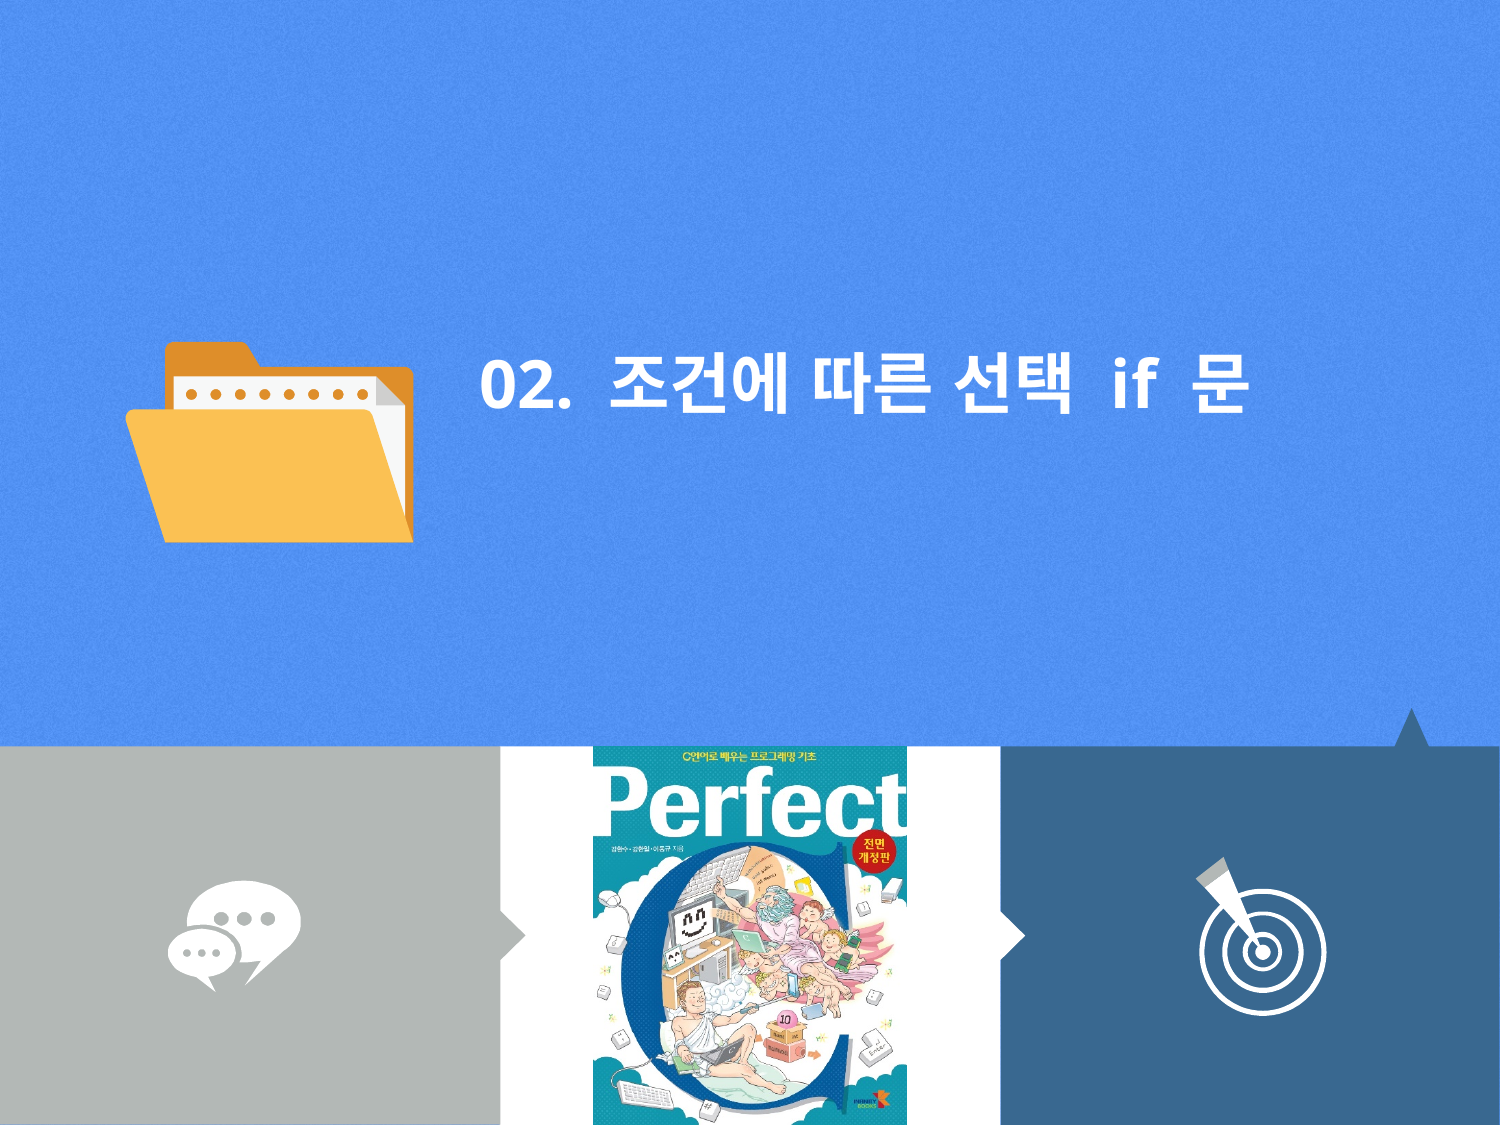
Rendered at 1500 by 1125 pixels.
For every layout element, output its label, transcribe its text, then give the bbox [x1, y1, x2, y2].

picture [0, 0, 1500, 1125]
text_box 02. 조건에 따른 선택 if 문 [464, 349, 1382, 429]
